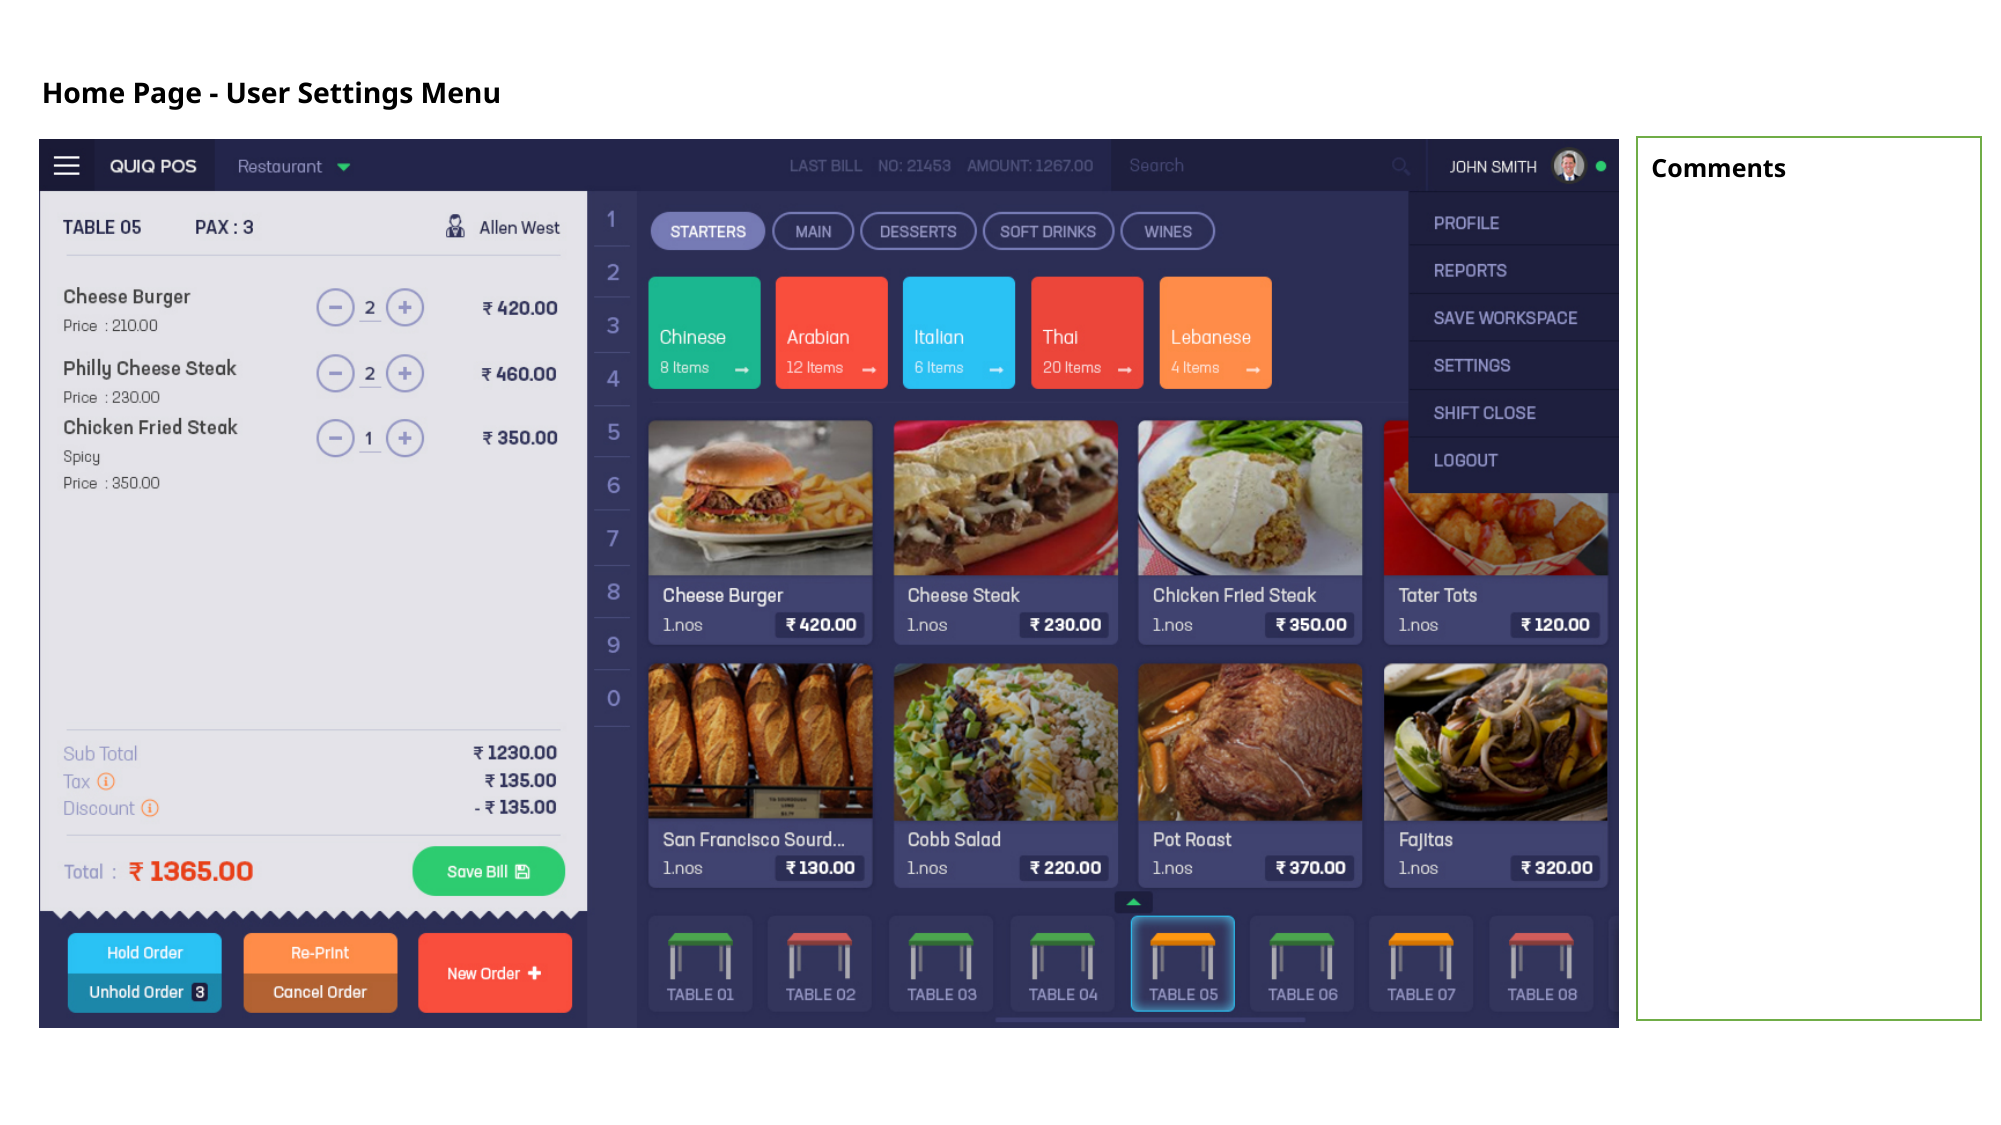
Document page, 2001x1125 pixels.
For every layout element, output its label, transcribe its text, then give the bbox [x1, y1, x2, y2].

text_box [1636, 136, 1982, 1021]
title Home Page - User Settings Menu [26, 60, 575, 128]
text_box Comments [1636, 148, 1981, 1021]
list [39, 139, 1620, 1028]
